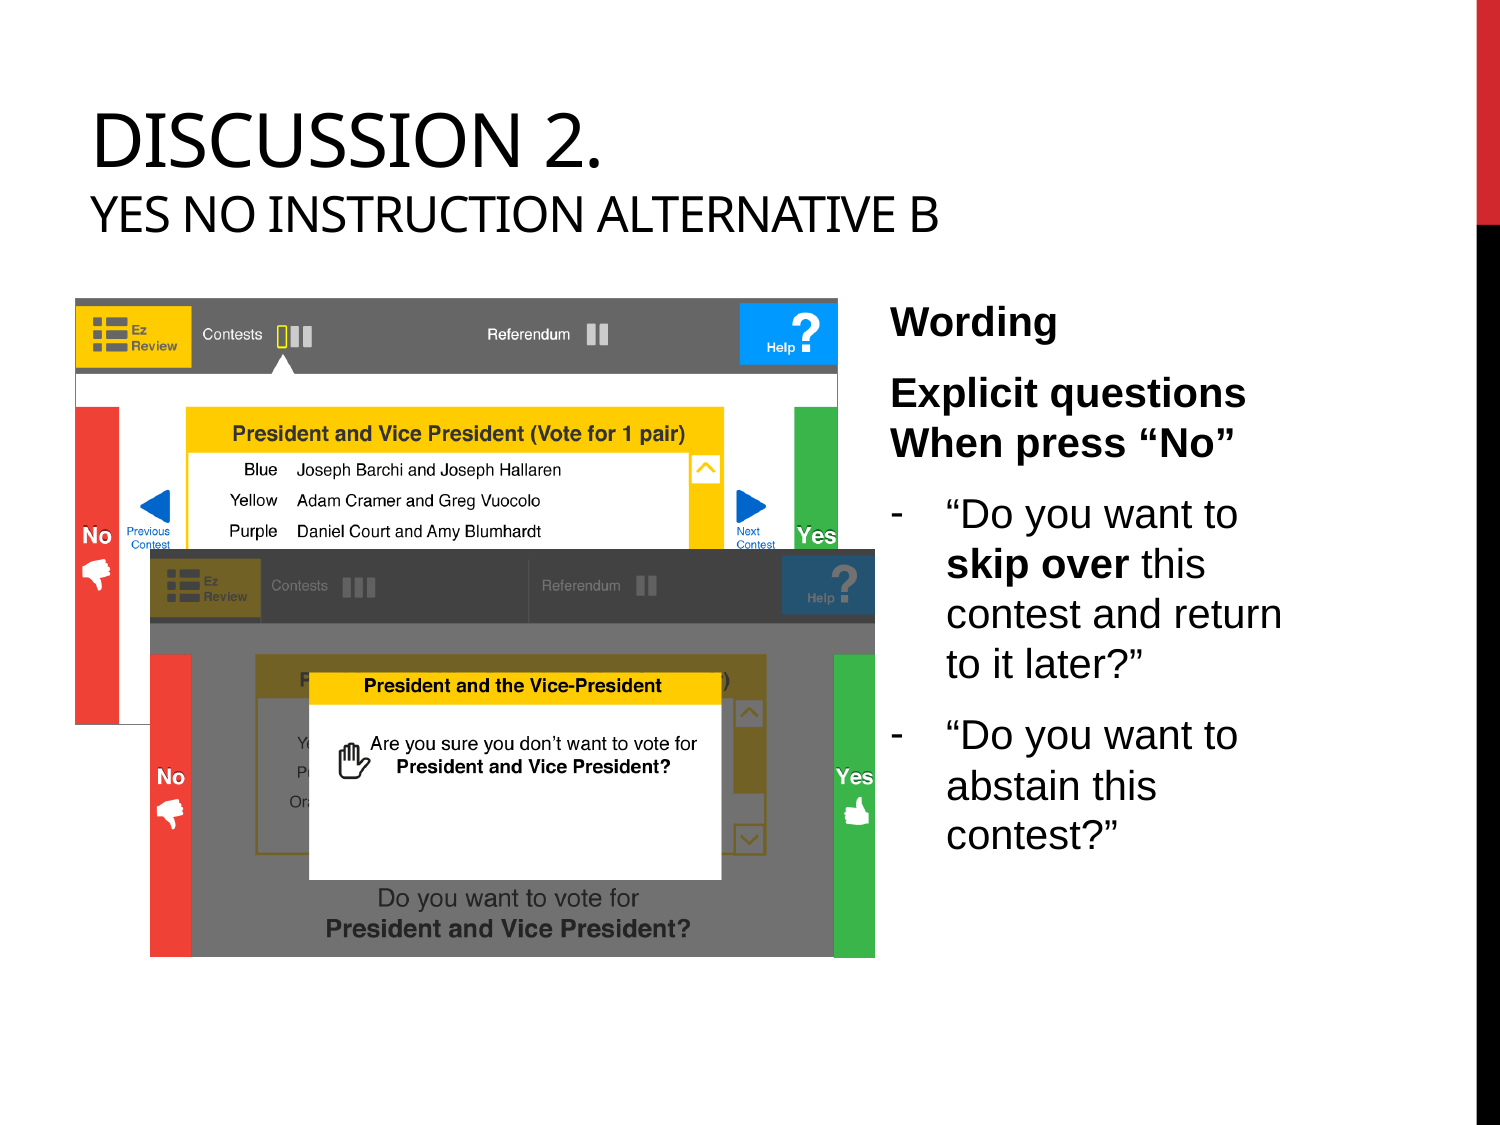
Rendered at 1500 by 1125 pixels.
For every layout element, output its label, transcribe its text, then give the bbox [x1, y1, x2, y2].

title Discussion 2. Yes no instruction alternative B [75, 25, 1363, 250]
picture [74, 298, 876, 958]
list Wording Explicit questions When press “No” “Do you want to skip over this contest and return to it later?” “Do you want to abstain this contest?” [875, 287, 1325, 1005]
